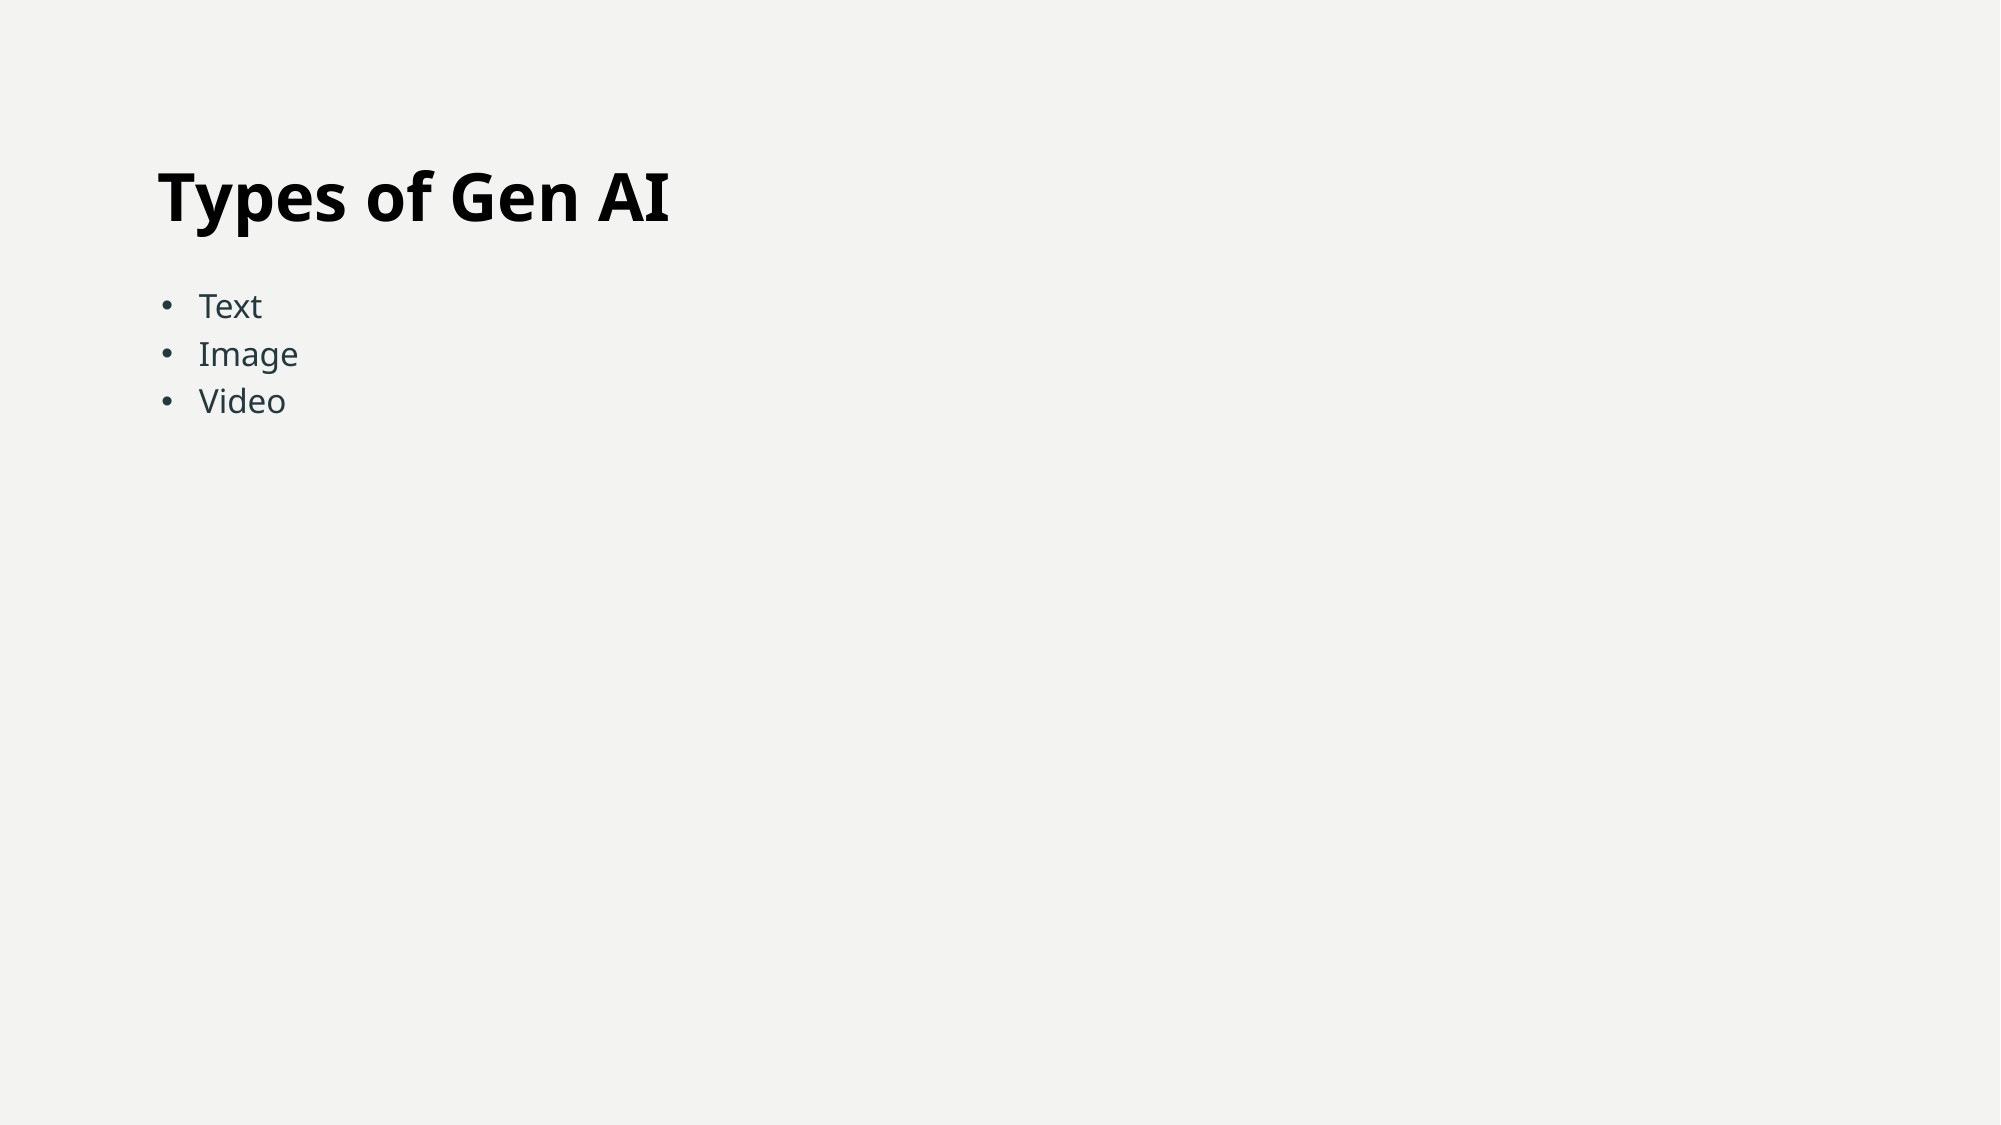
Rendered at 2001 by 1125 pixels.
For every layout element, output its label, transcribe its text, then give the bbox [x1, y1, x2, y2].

list Text Image Video [108, 269, 1822, 910]
title Types of Gen AI [142, 96, 1858, 243]
